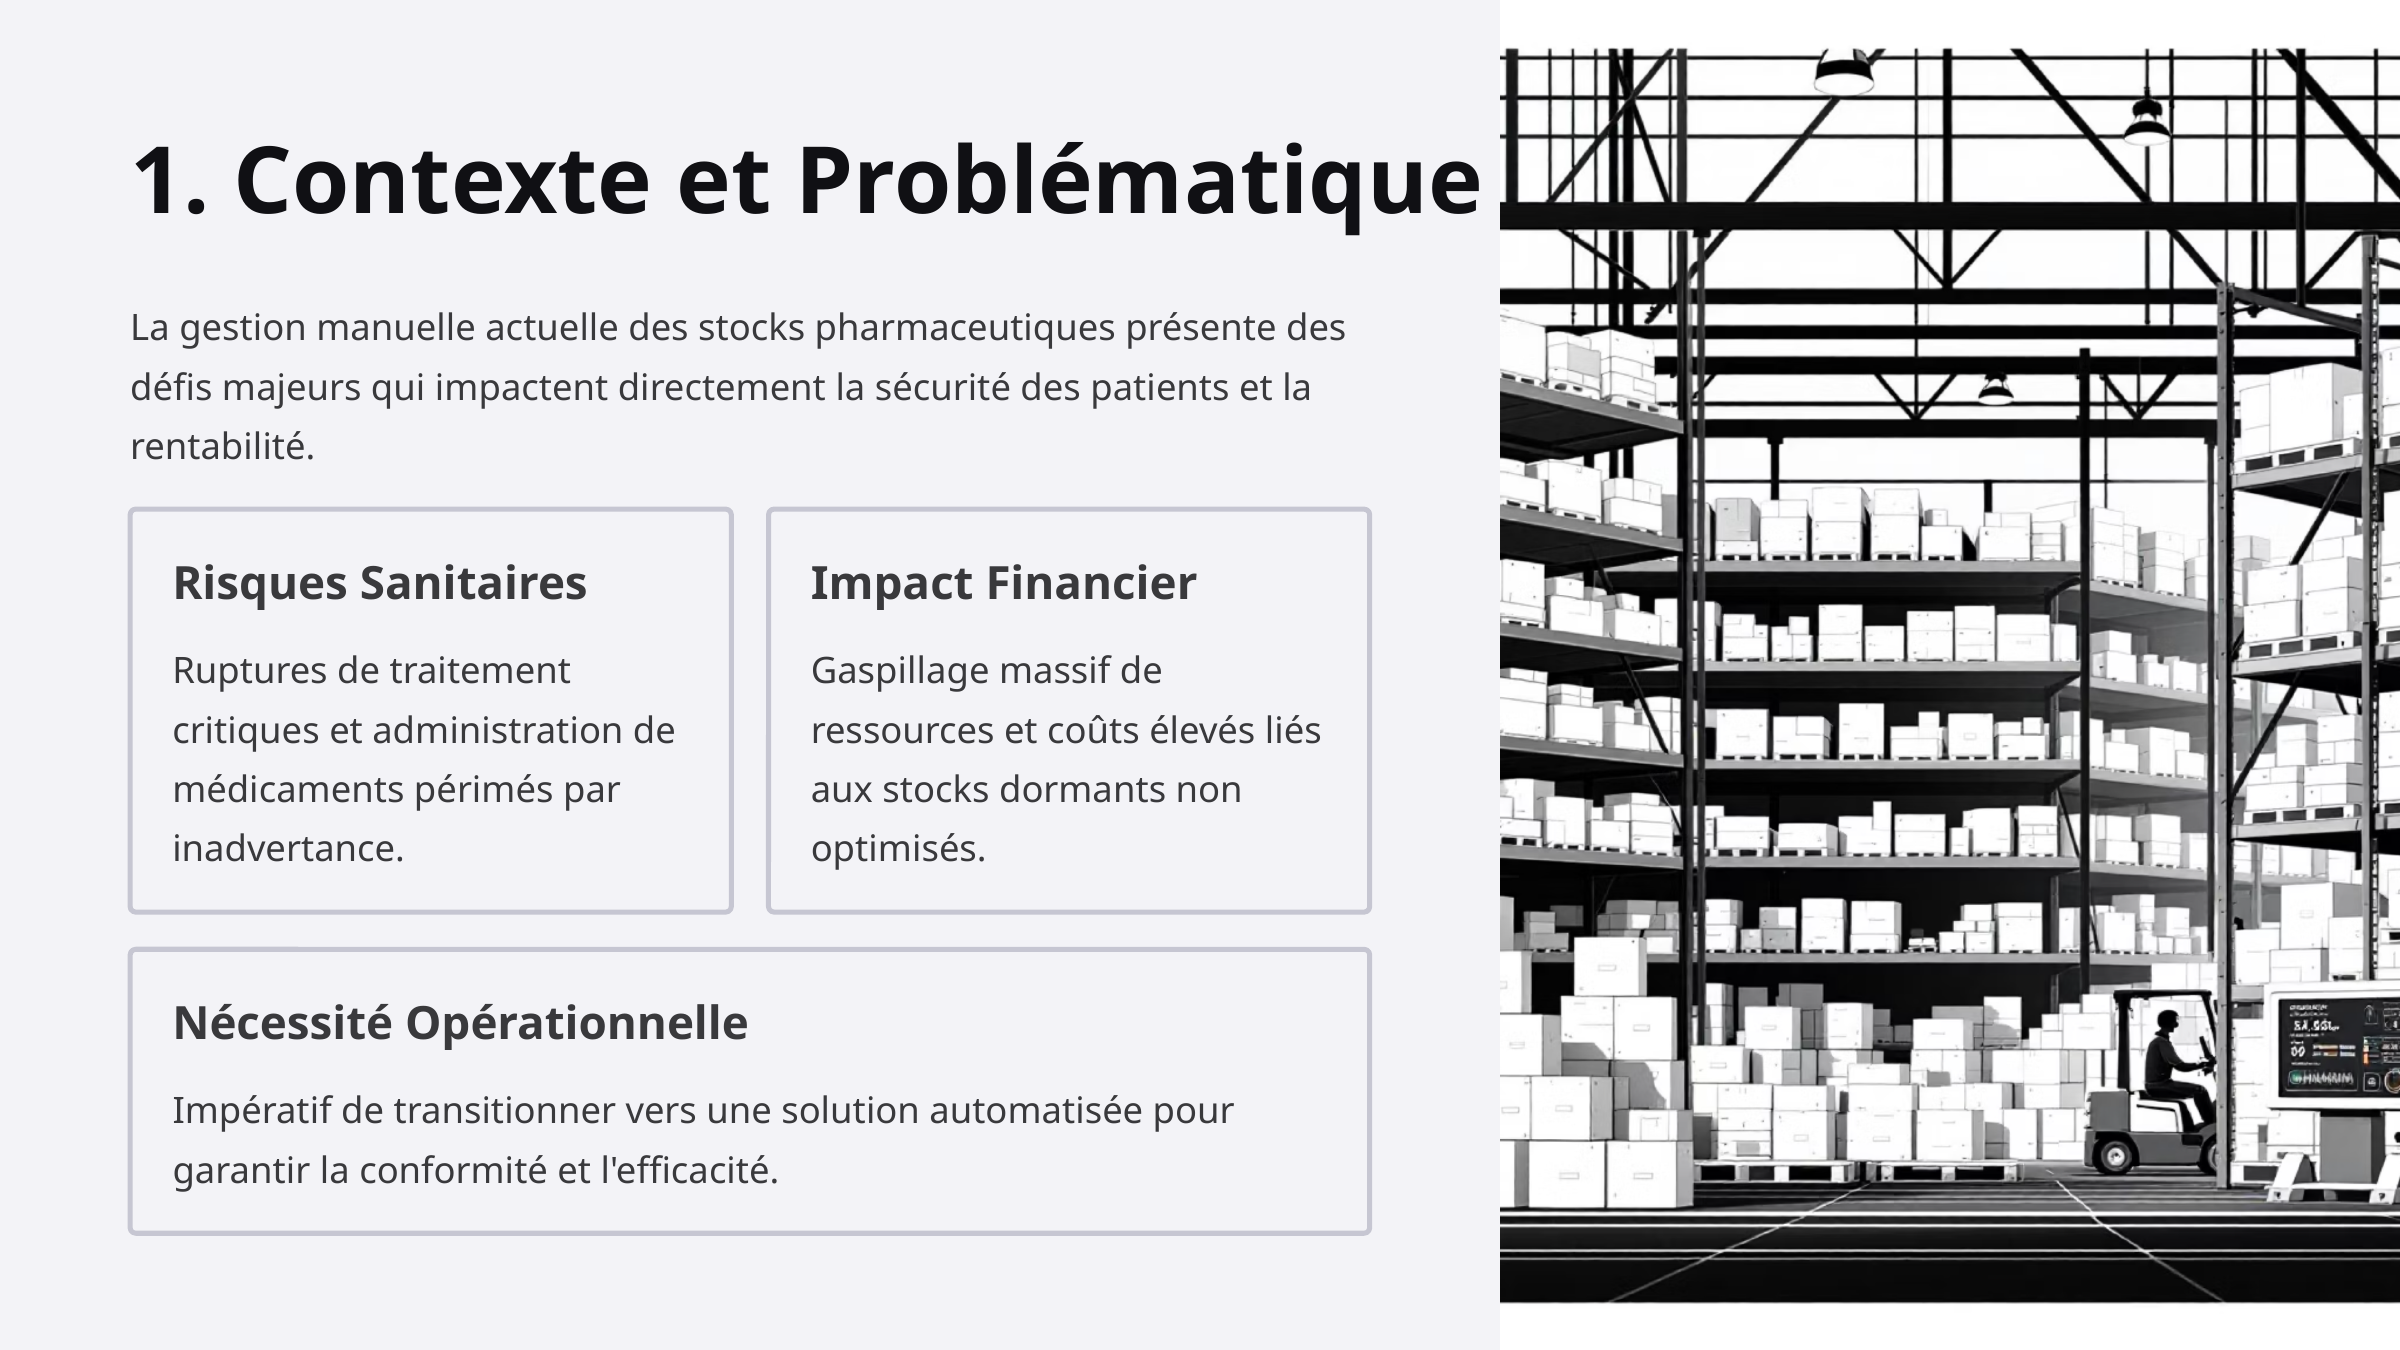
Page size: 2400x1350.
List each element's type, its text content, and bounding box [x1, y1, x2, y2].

text_box Gaspillage massif de ressources et coûts élevés liés aux stocks dormants non optimisés. [810, 631, 1328, 870]
text_box Impact Financier [810, 551, 1276, 610]
text_box Impératif de transitionner vers une solution automatisée pour garantir la conformité et l'efficacité. [172, 1071, 1328, 1191]
text_box [130, 949, 1370, 1234]
text_box 1. Contexte et Problématique [130, 116, 1352, 233]
text_box [130, 509, 732, 913]
picture [1499, 0, 2400, 1350]
text_box Ruptures de traitement critiques et administration de médicaments périmés par inadvertance. [172, 631, 690, 870]
text_box Risques Sanitaires [172, 551, 638, 610]
text_box [768, 509, 1370, 913]
text_box Nécessité Opérationnelle [172, 991, 707, 1050]
text_box La gestion manuelle actuelle des stocks pharmaceutiques présente des défis majeurs qui impactent directement la sécurité des patients et la rentabilité. [130, 288, 1370, 468]
